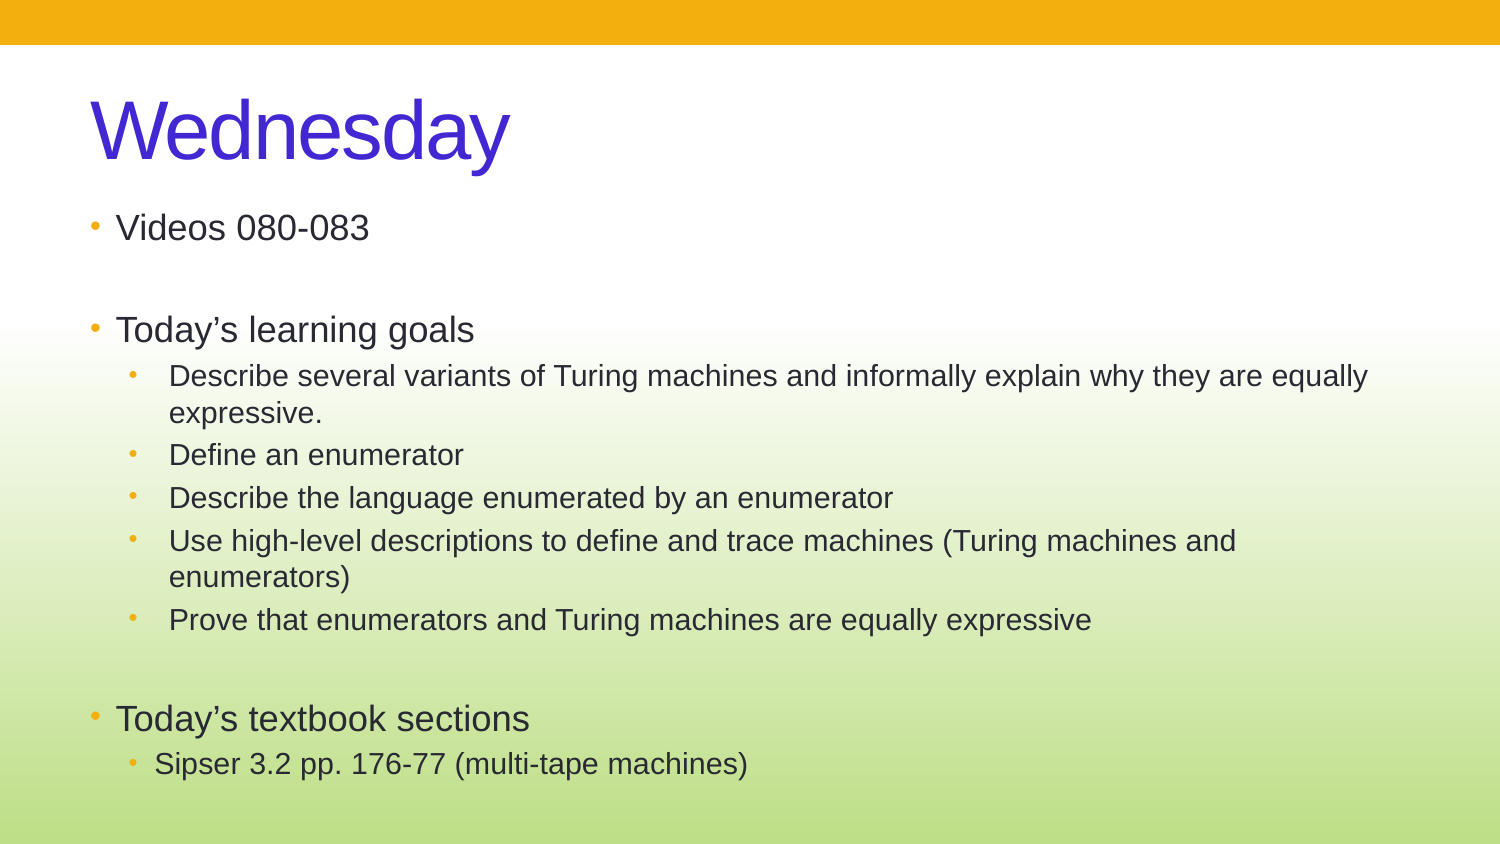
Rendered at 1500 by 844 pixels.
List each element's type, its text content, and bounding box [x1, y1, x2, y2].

title Wednesday [75, 65, 1425, 188]
list Videos 080-083 Today’s learning goals Describe several variants of Turing machines and informally explain why they are equally expressive. Define an enumerator Describe the language enumerated by an enumerator Use high-level descriptions to define and trace machines (Turing machines and enumerators) Prove that enumerators and Turing machines are equally expressive Today’s textbook sections Sipser 3.2 pp. 176-77 (multi-tape machines) [75, 196, 1425, 792]
